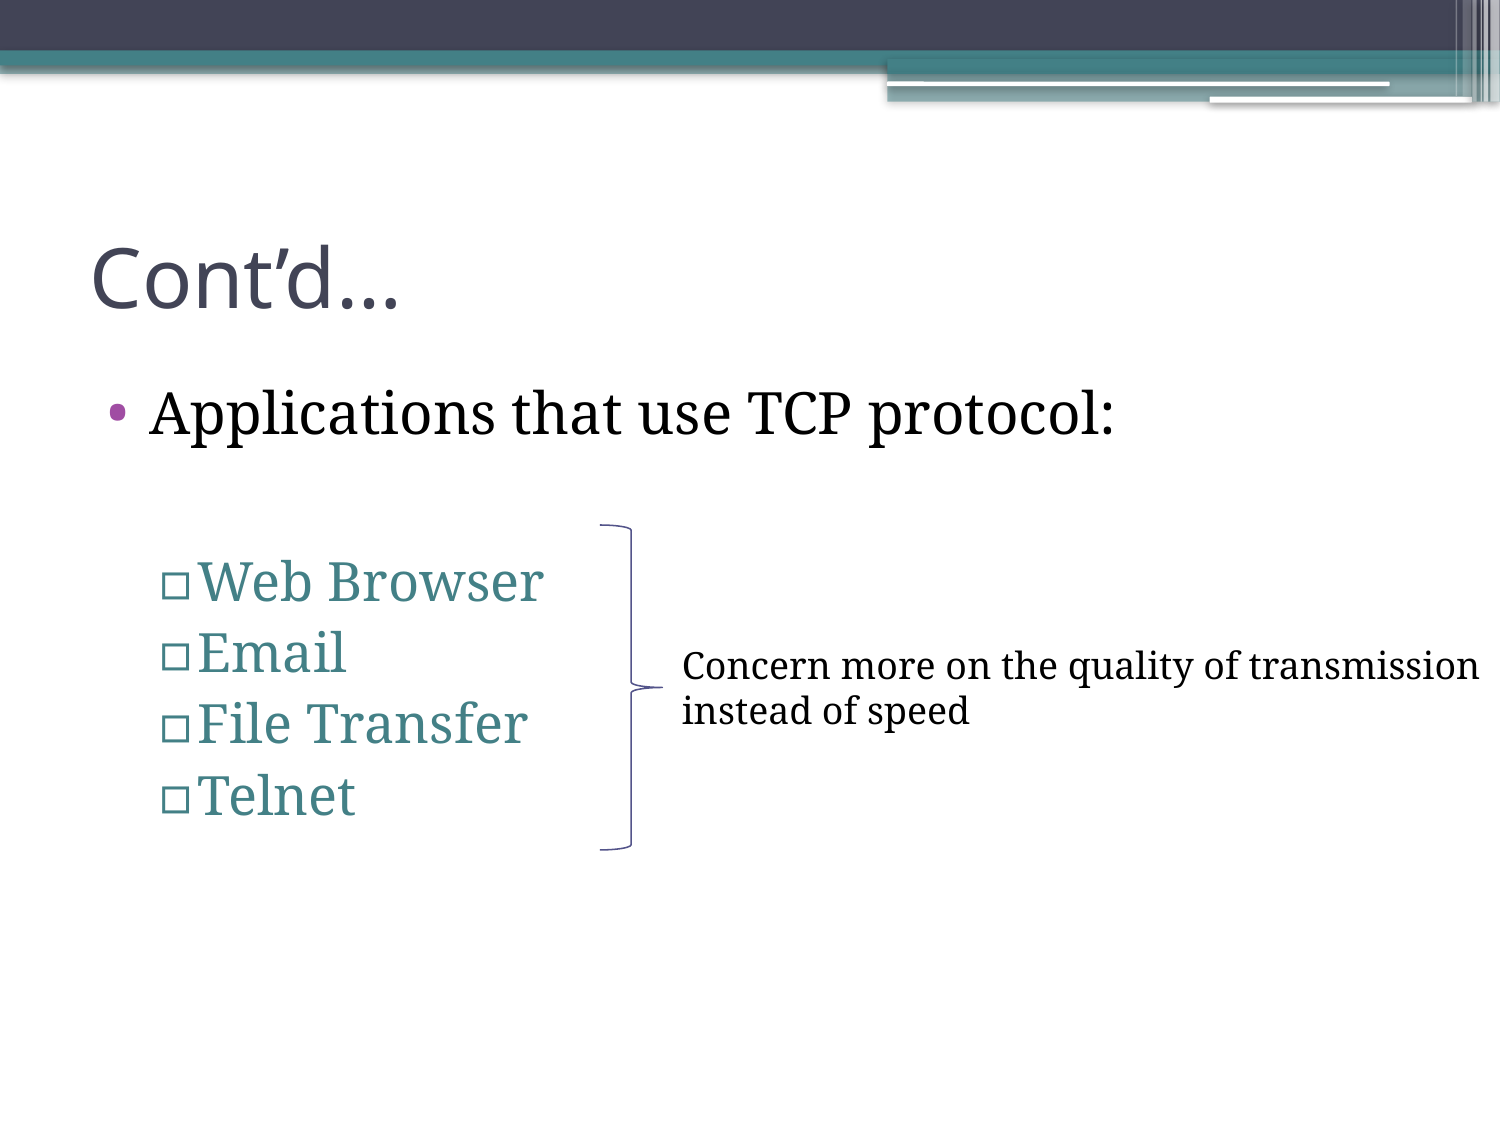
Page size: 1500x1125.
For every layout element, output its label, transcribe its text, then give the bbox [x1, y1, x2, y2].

text_box Concern more on the quality of transmission instead of speed [667, 634, 1500, 740]
text_box [599, 524, 664, 851]
title Cont’d… [75, 187, 1425, 363]
list Applications that use TCP protocol: Web Browser Email File Transfer Telnet [75, 368, 1425, 1079]
